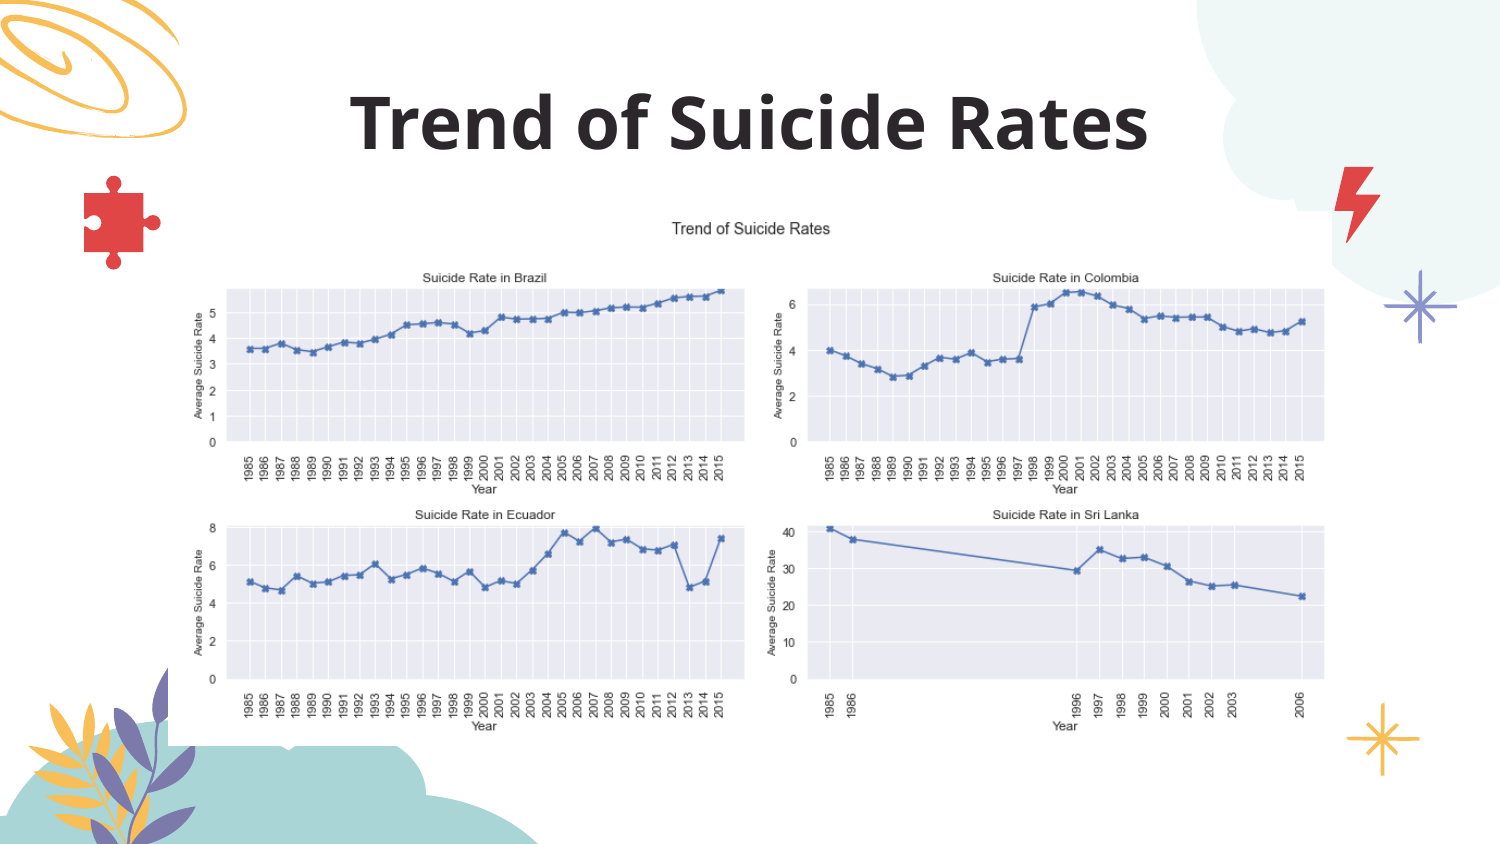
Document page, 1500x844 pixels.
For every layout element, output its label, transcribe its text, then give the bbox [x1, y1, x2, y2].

title Trend of Suicide Rates [118, 72, 1382, 167]
picture [168, 211, 1332, 746]
